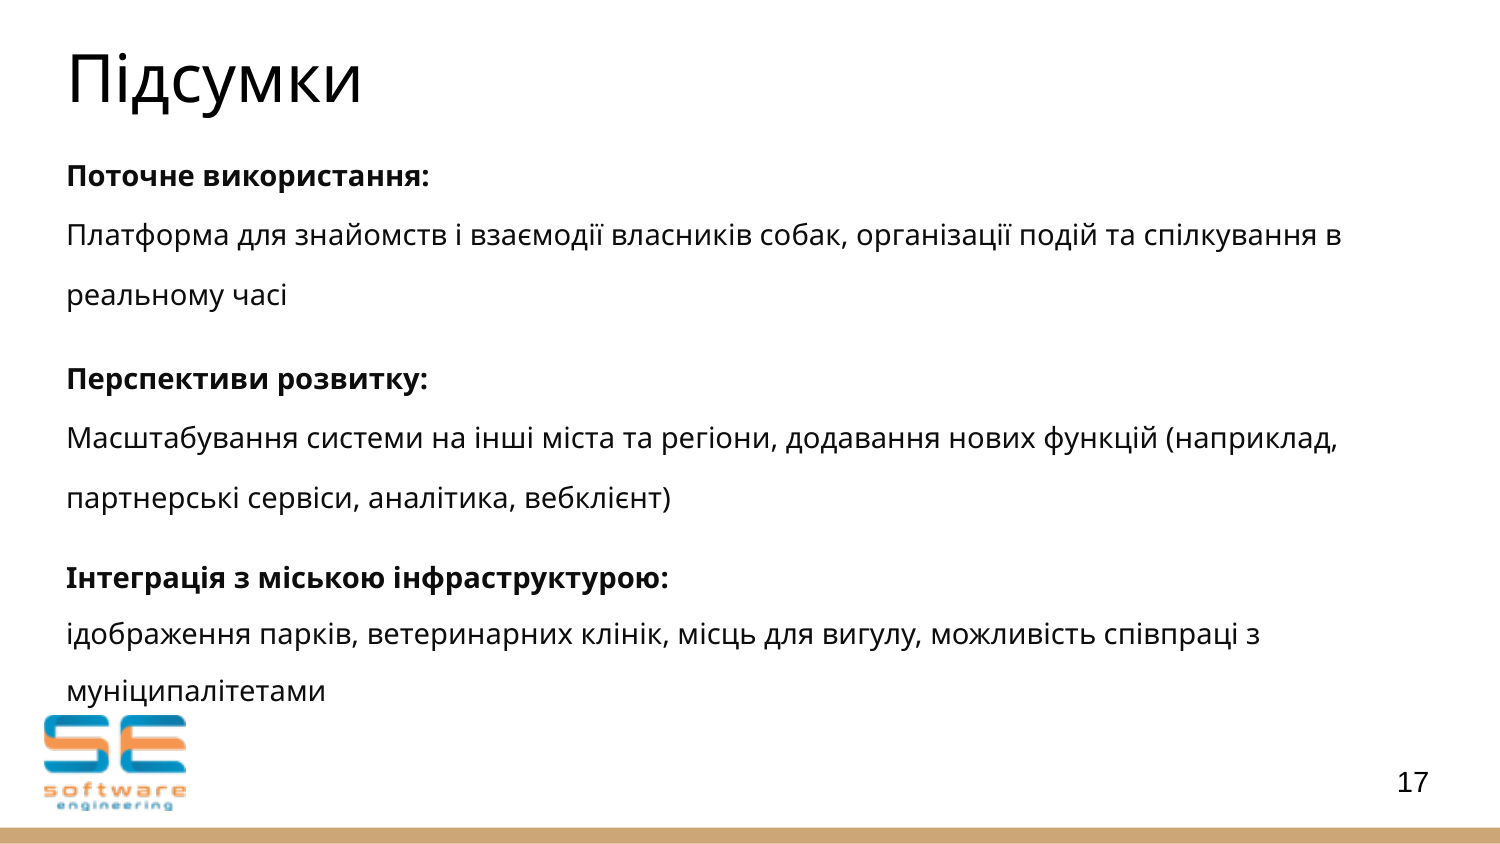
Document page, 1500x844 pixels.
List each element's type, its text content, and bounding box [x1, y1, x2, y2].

title Підсумки [51, 0, 1449, 117]
text_box 17 [1382, 755, 1500, 806]
list Поточне використання: Платформа для знайомств і взаємодії власників собак, організації подій та спілкування в реальному часі Перспективи розвитку: Масштабування системи на інші міста та регіони, додавання нових функцій (наприклад, партнерські сервіси, аналітика, вебклієнт) Інтеграція з міською інфраструктурою: ідображення парків, ветеринарних клінік, місць для вигулу, можливість співпраці з муніципалітетами [51, 117, 1449, 729]
picture [43, 714, 186, 811]
